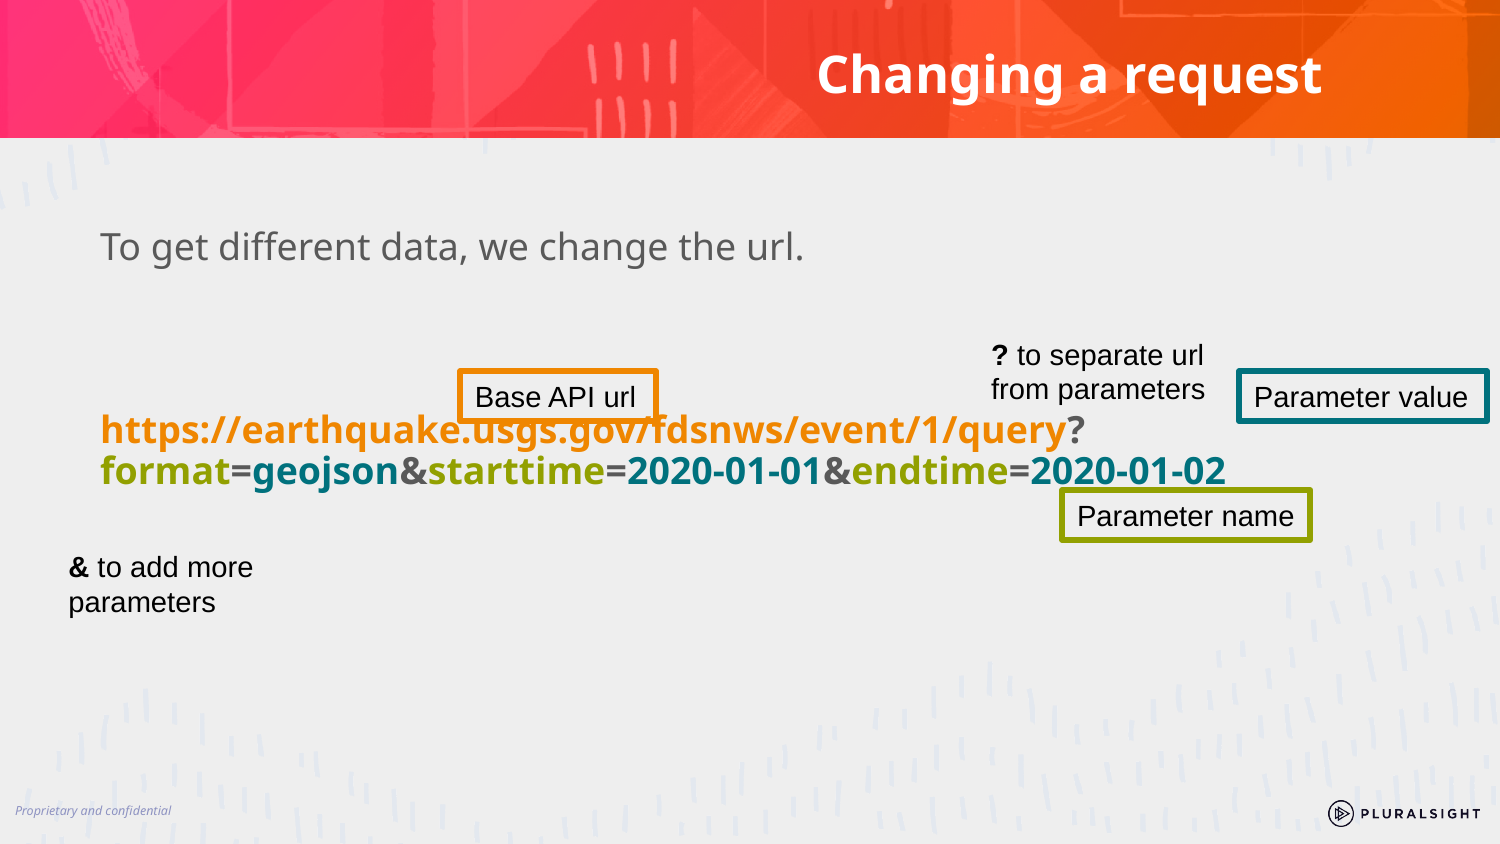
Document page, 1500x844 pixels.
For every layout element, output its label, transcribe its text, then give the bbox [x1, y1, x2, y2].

title Changing a request [37, 26, 1331, 113]
text_box ? to separate url from parameters [976, 328, 1225, 414]
text_box Parameter value [1239, 371, 1487, 422]
text_box Parameter name [1062, 490, 1311, 540]
picture [0, 0, 1500, 844]
list To get different data, we change the url. https://earthquake.usgs.gov/fdsnws/event/1/query?format=geojson&starttime=2020-01-01&endtime=2020-01-02 [85, 220, 1456, 761]
text_box Base API url [460, 371, 656, 422]
text_box & to add more parameters [53, 540, 302, 626]
